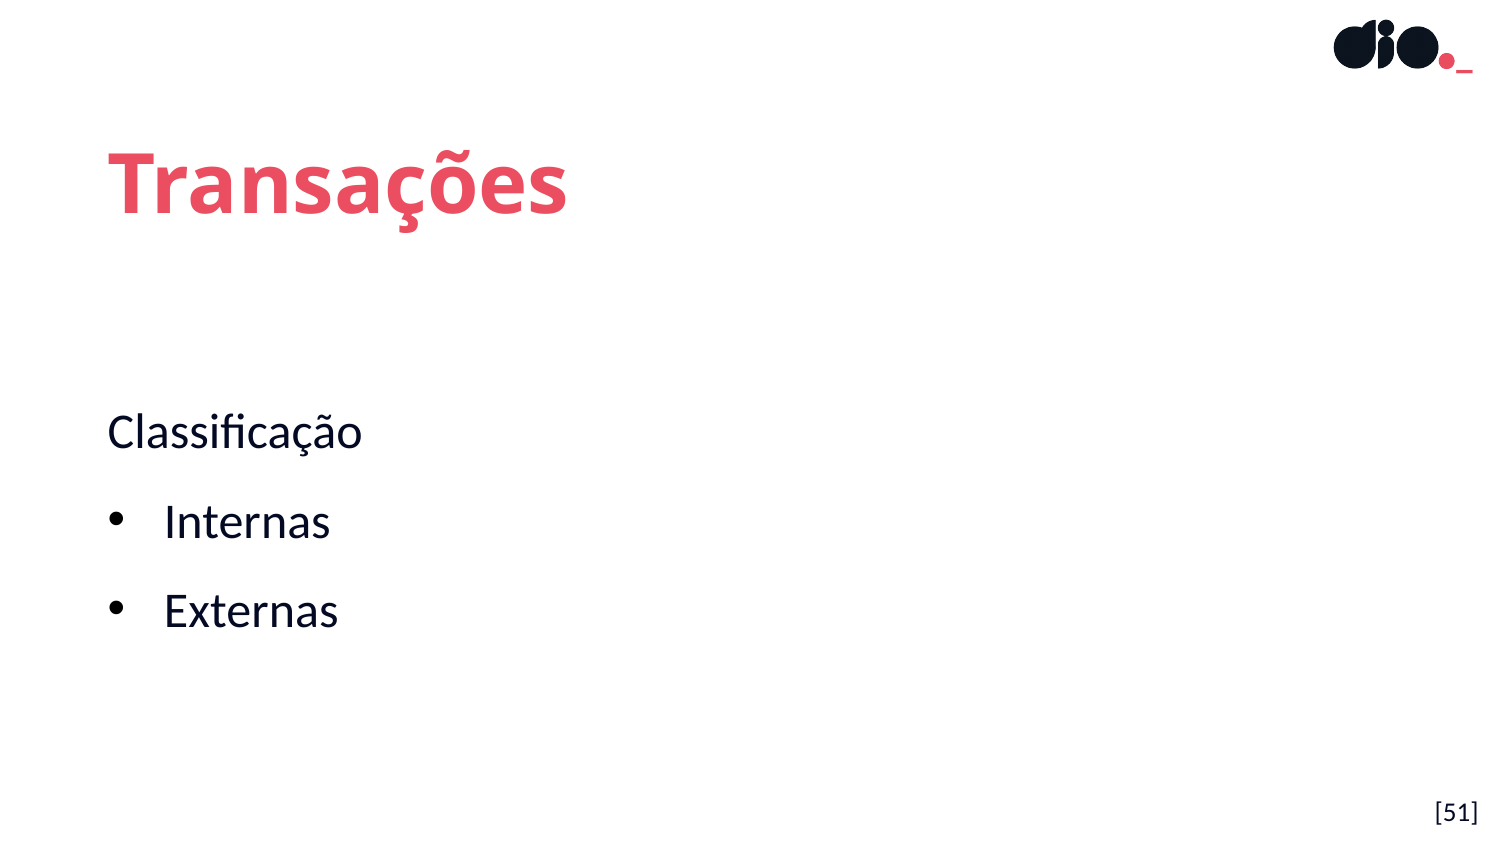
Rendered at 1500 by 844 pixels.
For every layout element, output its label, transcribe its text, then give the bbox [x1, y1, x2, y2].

text_box Transações [92, 104, 1408, 243]
text_box Classificação Internas Externas [92, 247, 1375, 780]
picture [1333, 19, 1473, 74]
slide_number [51] [1403, 779, 1494, 844]
